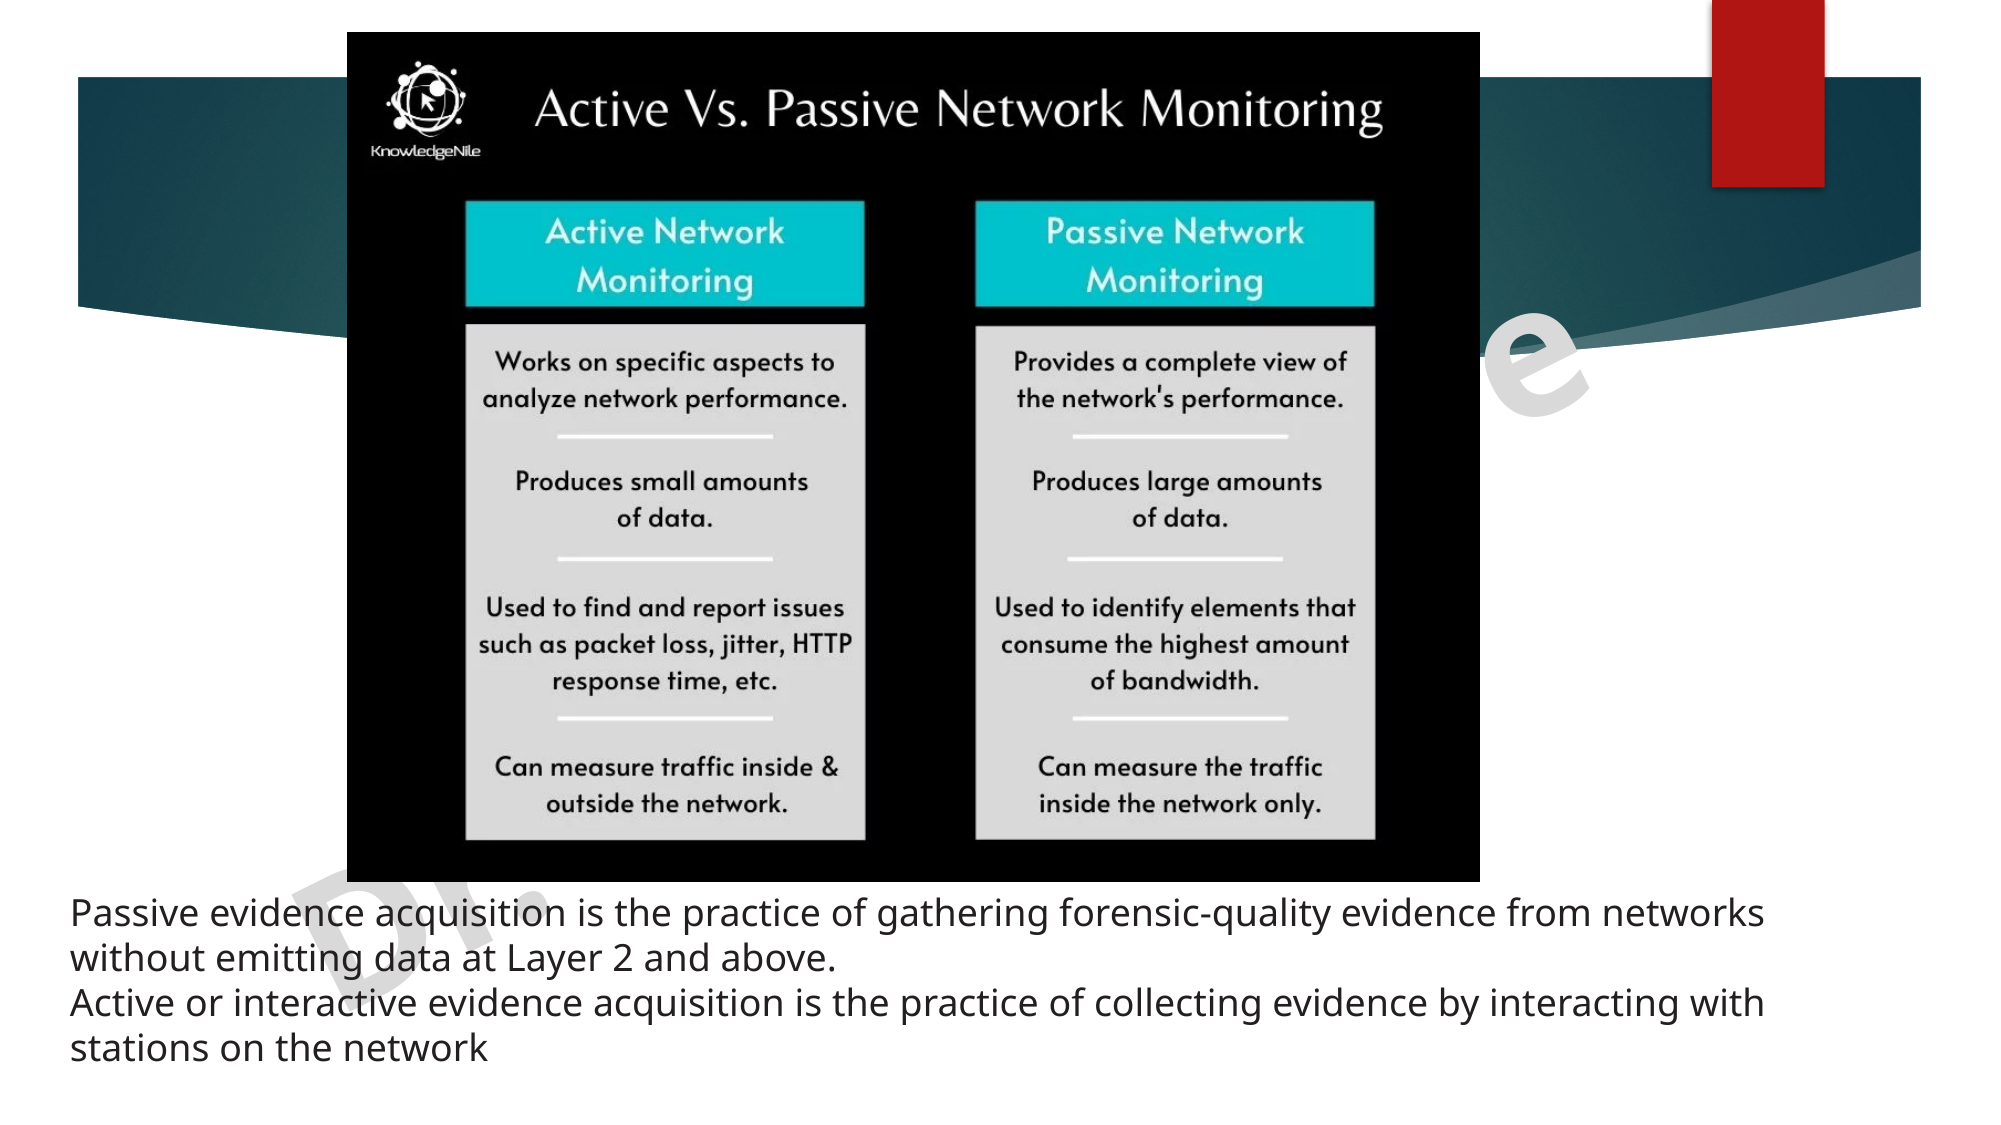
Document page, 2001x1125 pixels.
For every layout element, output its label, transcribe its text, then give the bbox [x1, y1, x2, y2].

text_box Passive evidence acquisition is the practice of gathering forensic-quality evidence from networks without emitting data at Layer 2 and above. Active or interactive evidence acquisition is the practice of collecting evidence by interacting with stations on the network [55, 881, 1895, 1122]
picture [346, 31, 1480, 882]
